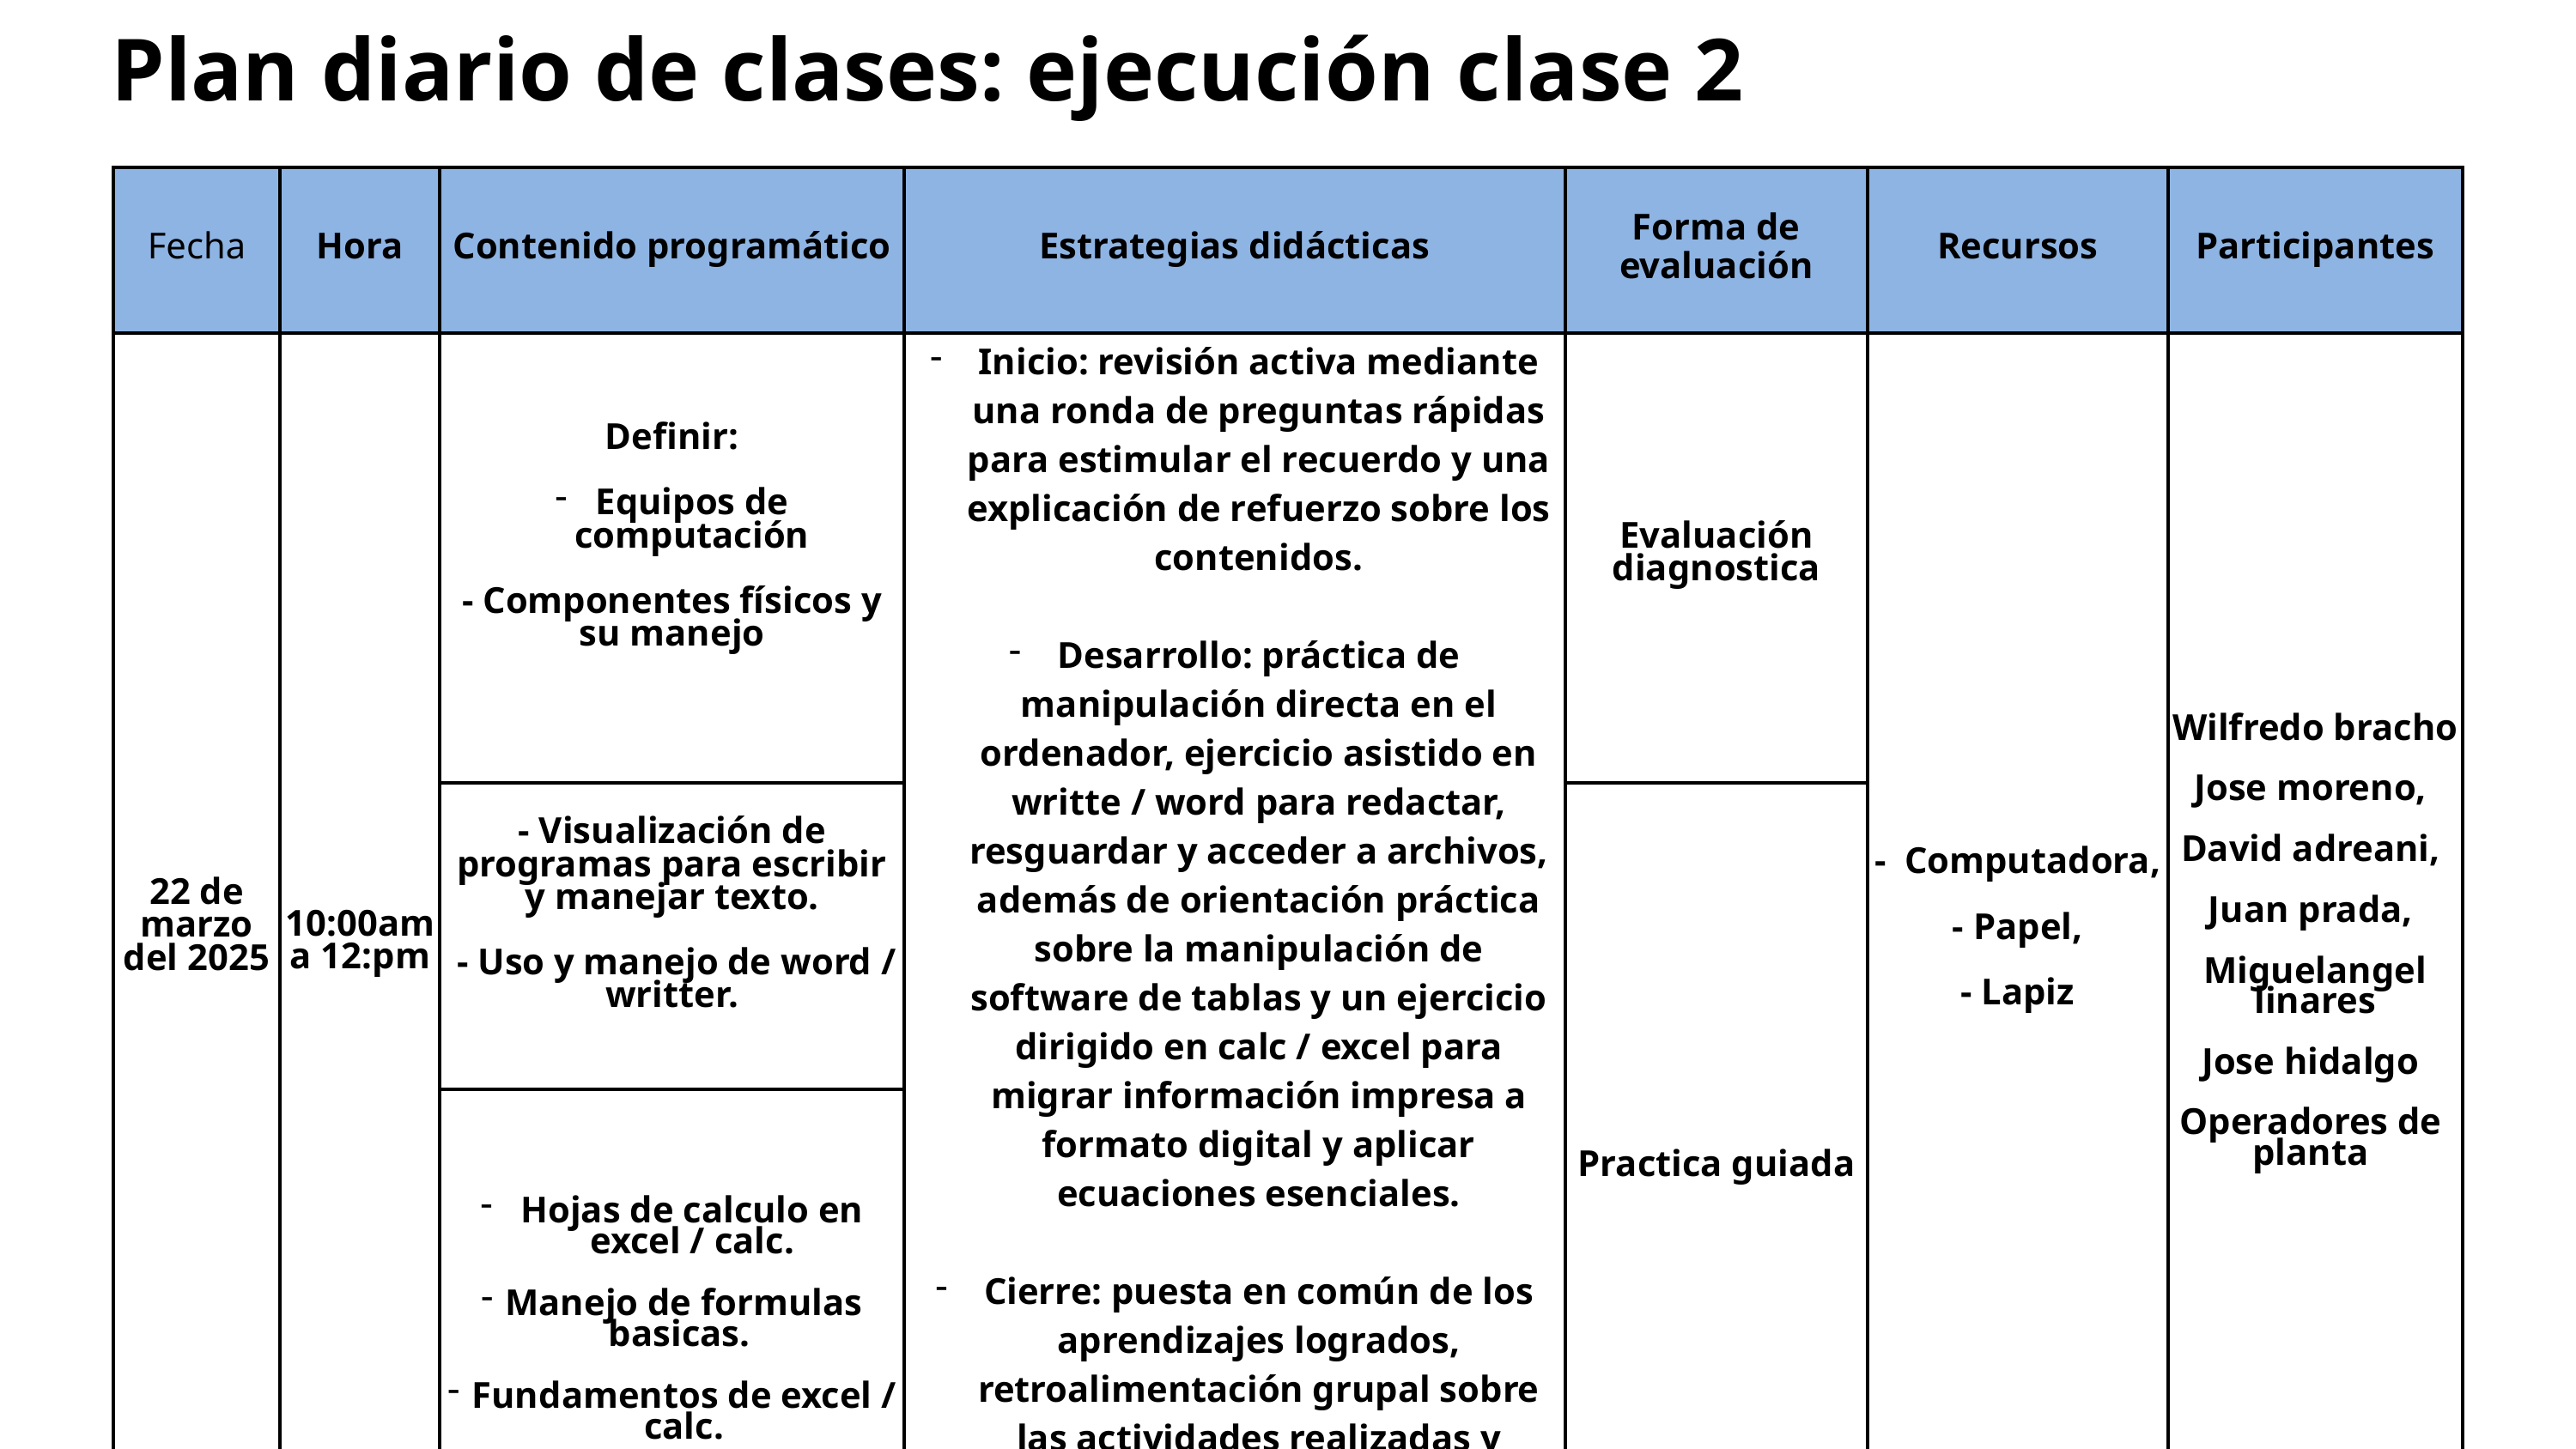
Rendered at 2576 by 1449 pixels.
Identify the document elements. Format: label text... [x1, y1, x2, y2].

table_cell Evaluación diagnostica [1567, 335, 1866, 781]
table_cell - Computadora, - Papel, - Lapiz [1869, 335, 2166, 1449]
table_header Hora [282, 169, 438, 331]
table_cell Practica guiada [1567, 785, 1866, 1449]
table_cell - Visualización de programas para escribir y manejar texto. - Uso y manejo de word / writter. [441, 785, 902, 1088]
table_header Estrategias didácticas [906, 169, 1564, 331]
table_cell 22 de marzo del 2025 [115, 335, 278, 1449]
table_header Participantes [2170, 169, 2461, 331]
table_header Contenido programático [441, 169, 902, 331]
table_header Forma de evaluación [1567, 169, 1866, 331]
table_cell 10:00am a 12:pm [282, 335, 438, 1449]
table_cell Definir: Equipos de computación - Componentes físicos y su manejo [441, 335, 902, 781]
text_box Plan diario de clases: ejecución clase 2 [0, 70, 2050, 118]
table_cell Hojas de calculo en excel / calc. Manejo de formulas basicas. Fundamentos de excel / calc. [441, 1091, 902, 1449]
table_header Recursos [1869, 169, 2166, 331]
table_header Fecha [115, 169, 278, 331]
table_cell Wilfredo bracho Jose moreno, David adreani, Juan prada, Miguelangel linares Jose hidalgo Operadores de planta [2170, 335, 2461, 1449]
table_cell Inicio: revisión activa mediante una ronda de preguntas rápidas para estimular el recuerdo y una explicación de refuerzo sobre los contenidos. Desarrollo: práctica de manipulación directa en el ordenador, ejercicio asistido en writte / word para redactar, resguardar y acceder a archivos, además de orientación práctica sobre la manipulación de software de tablas y un ejercicio dirigido en calc / excel para migrar información impresa a formato digital y aplicar ecuaciones esenciales. Cierre: puesta en común de los aprendizajes logrados, retroalimentación grupal sobre las actividades realizadas y conclusiones finales con despedida. [906, 335, 1564, 1449]
